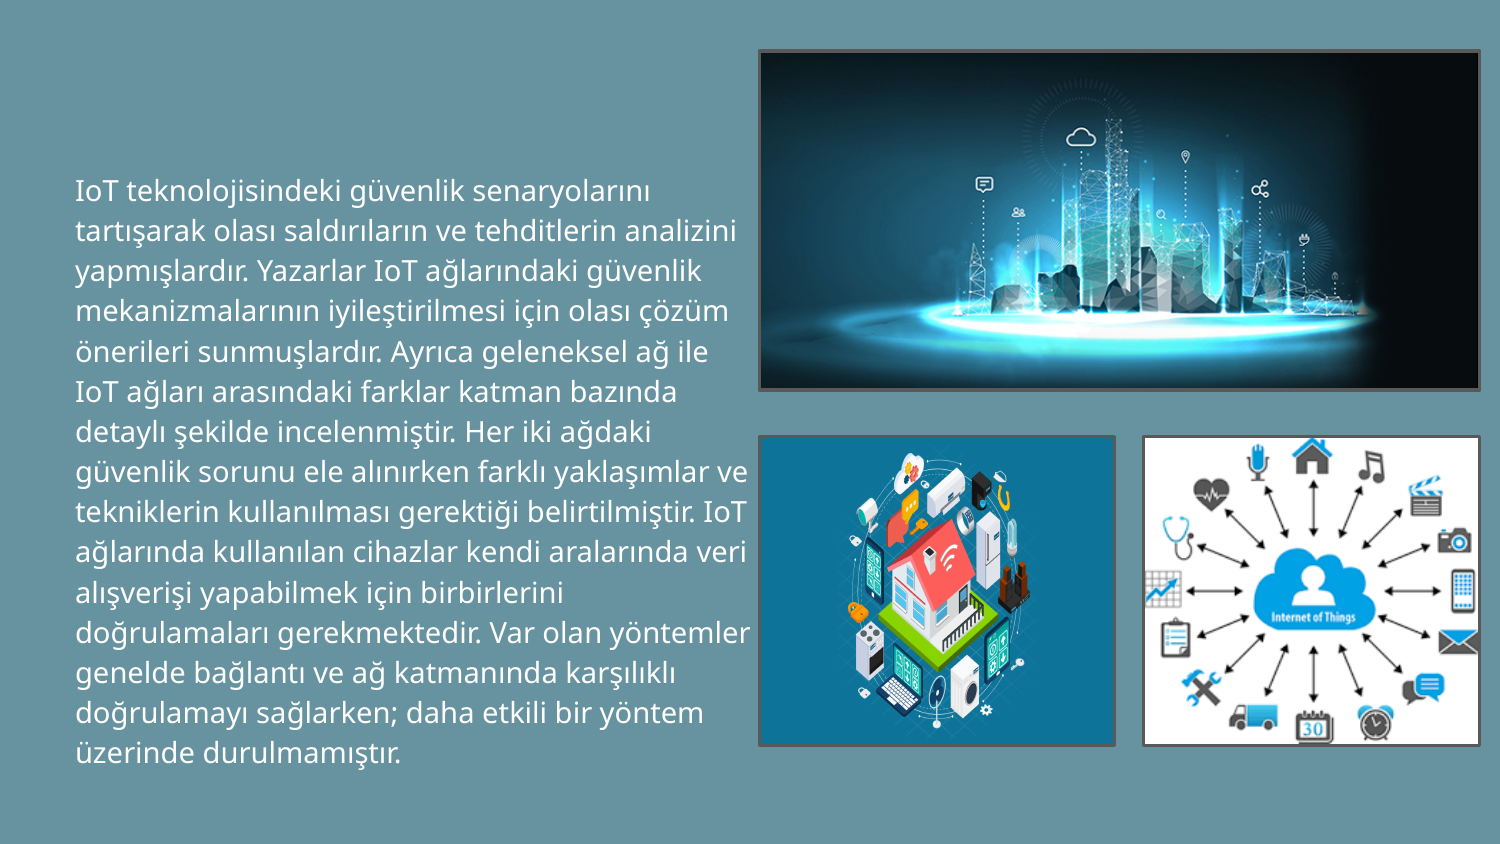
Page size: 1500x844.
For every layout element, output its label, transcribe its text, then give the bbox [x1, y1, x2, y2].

picture [1144, 437, 1479, 745]
list IoT teknolojisindeki güvenlik senaryolarını tartışarak olası saldırıların ve tehditlerin analizini yapmışlardır. Yazarlar IoT ağlarındaki güvenlik mekanizmalarının iyileştirilmesi için olası çözüm önerileri sunmuşlardır. Ayrıca geleneksel ağ ile IoT ağları arasındaki farklar katman bazında detaylı şekilde incelenmiştir. Her iki ağdaki güvenlik sorunu ele alınırken farklı yaklaşımlar ve tekniklerin kullanılması gerektiği belirtilmiştir. IoT ağlarında kullanılan cihazlar kendi aralarında veri alışverişi yapabilmek için birbirlerini doğrulamaları gerekmektedir. Var olan yöntemler genelde bağlantı ve ağ katmanında karşılıklı doğrulamayı sağlarken; daha etkili bir yöntem üzerinde durulmamıştır. [59, 152, 776, 713]
picture [760, 437, 1114, 745]
picture [760, 52, 1479, 389]
